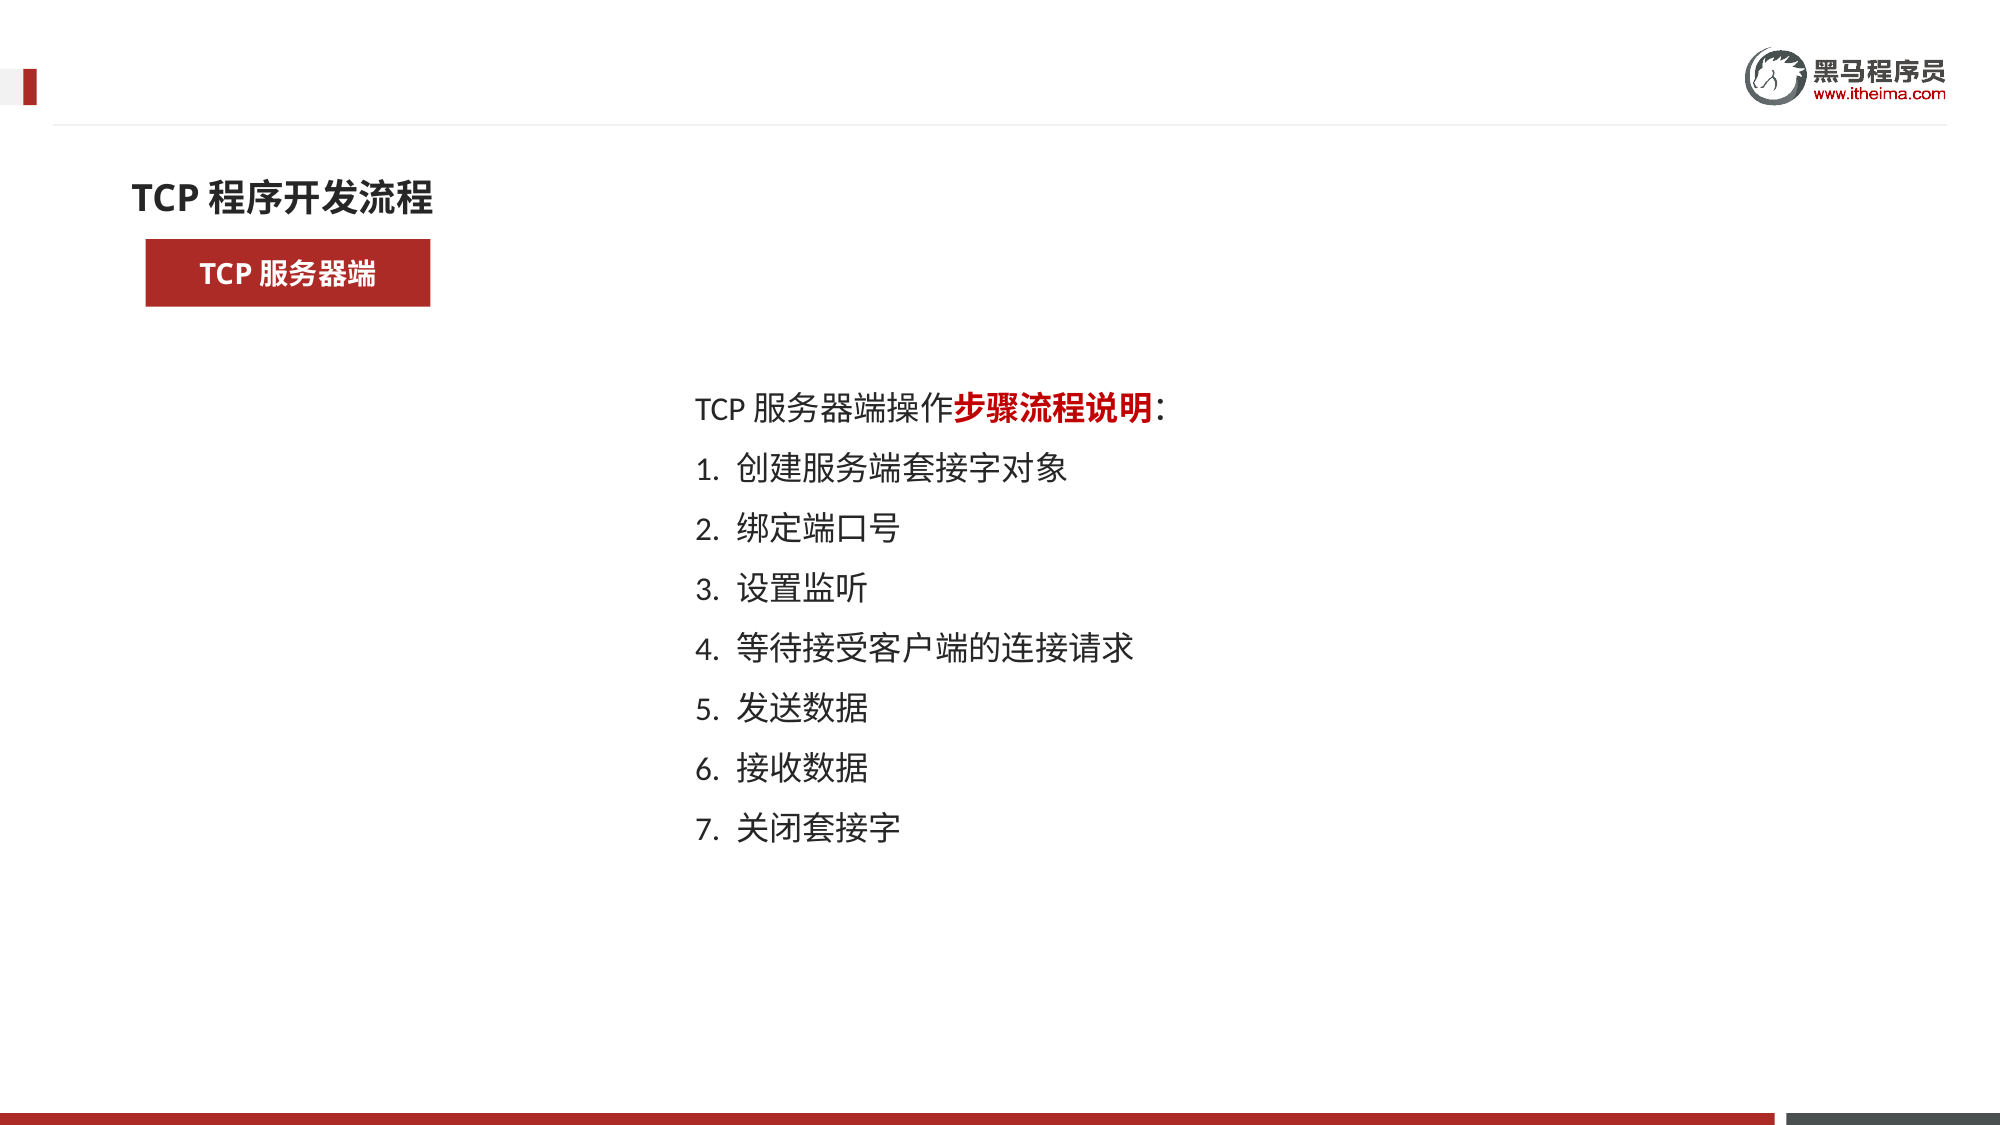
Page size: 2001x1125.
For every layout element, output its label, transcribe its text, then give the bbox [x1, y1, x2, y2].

picture [1744, 46, 1946, 106]
text_box TCP程序开发流程 [116, 154, 1872, 239]
text_box TCP服务器端操作步骤流程说明： 1. 创建服务端套接字对象 2. 绑定端口号 3. 设置监听 4. 等待接受客户端的连接请求 5. 发送数据 6. 接收数据 7. 关闭套接字 [680, 360, 1668, 854]
text_box TCP服务器端 [143, 237, 432, 309]
